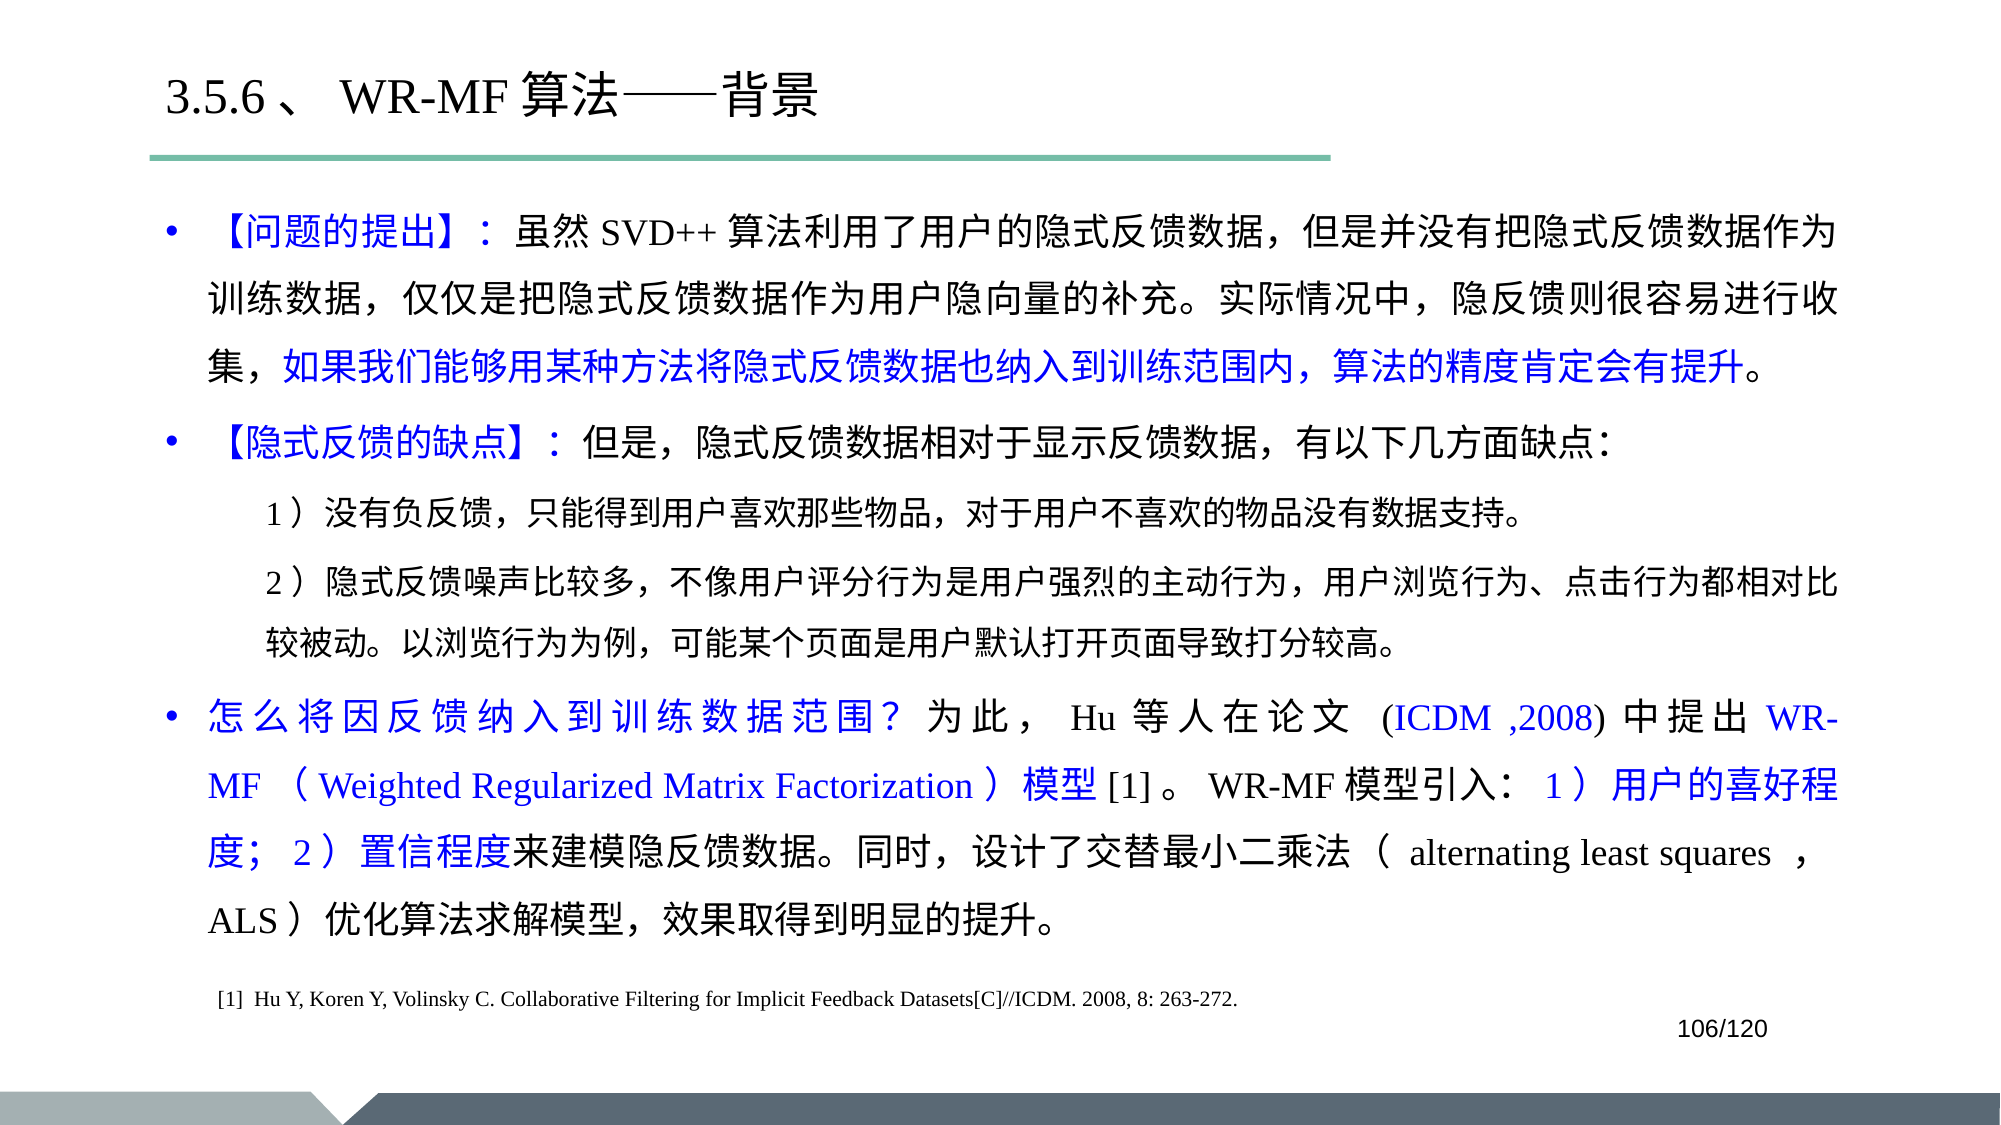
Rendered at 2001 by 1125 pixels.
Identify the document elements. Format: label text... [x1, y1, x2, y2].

title 3.5.6、WR-MF算法——背景 [157, 28, 1406, 159]
text_box [1] Hu Y, Koren Y, Volinsky C. Collaborative Filtering for Implicit Feedback Datasets[C]//ICDM. 2008, 8: 263-272. [202, 976, 1630, 1018]
slide_number /120 [1629, 1004, 1777, 1051]
list 【问题的提出】：虽然SVD++算法利用了用户的隐式反馈数据，但是并没有把隐式反馈数据作为训练数据，仅仅是把隐式反馈数据作为用户隐向量的补充。实际情况中，隐反馈则很容易进行收集，如果我们能够用某种方法将隐式反馈数据也纳入到训练范围内，算法的精度肯定会有提升。 【隐式反馈的缺点】：但是，隐式反馈数据相对于显示反馈数据，有以下几方面缺点： 1）没有负反馈，只能得到用户喜欢那些物品，对于用户不喜欢的物品没有数据支持。 2）隐式反馈噪声比较多，不像用户评分行为是用户强烈的主动行为，用户浏览行为、点击行为都相对比较被动。以浏览行为为例，可能某个页面是用户默认打开页面导致打分较高。 怎么将因反馈纳入到训练数据范围？为此，Hu等人在论文 (ICDM ,2008)中提出WR-MF（Weighted Regularized Matrix Factorization）模型[1]。WR-MF模型引入：1）用户的喜好程度；2）置信程度来建模隐反馈数据。同时，设计了交替最小二乘法（ alternating least squares ，ALS）优化算法求解模型，效果取得到明显的提升。 [157, 177, 1847, 1050]
